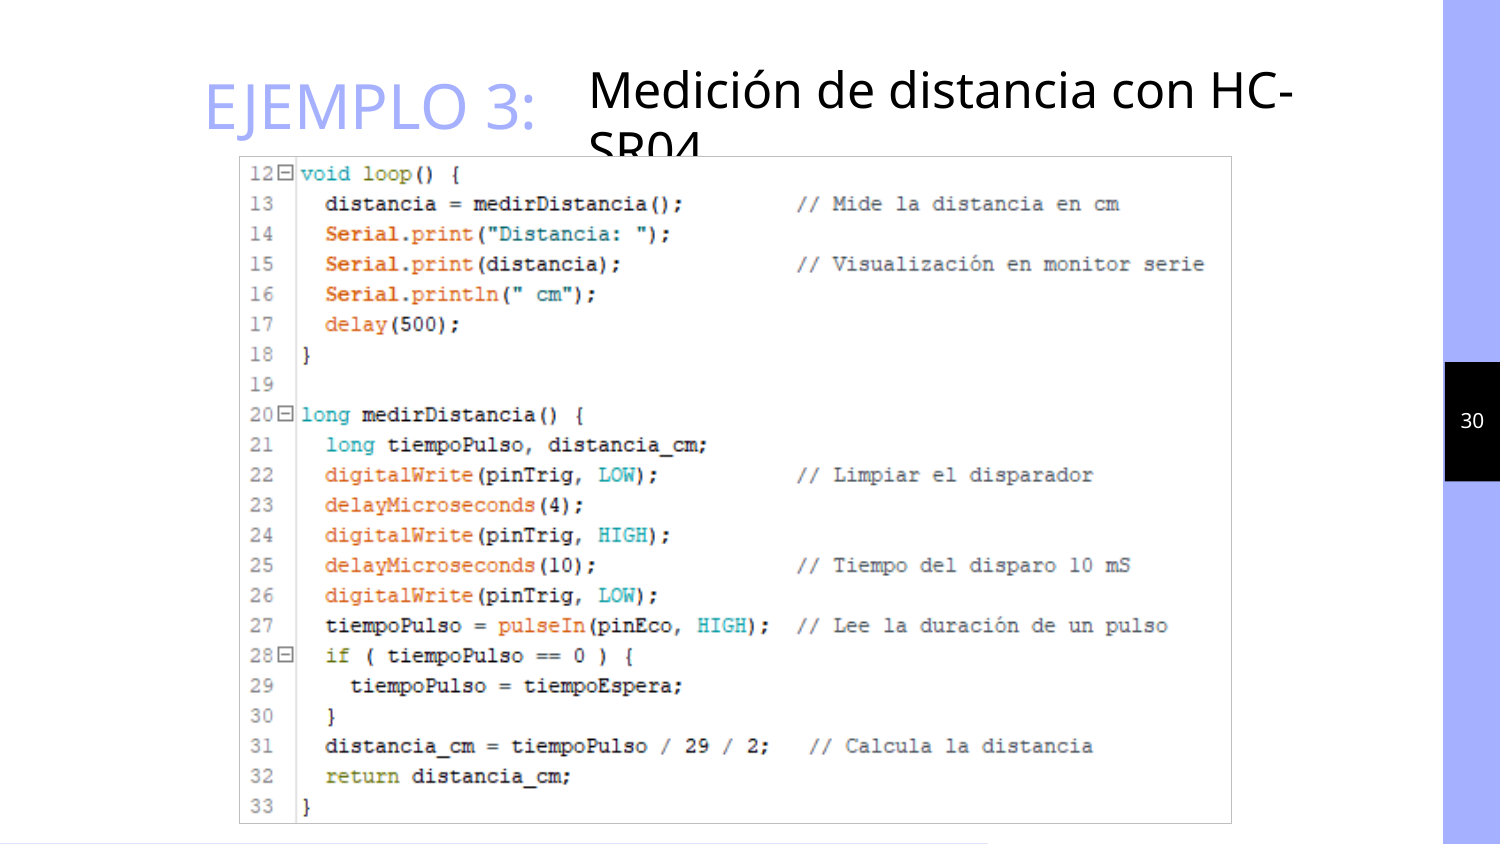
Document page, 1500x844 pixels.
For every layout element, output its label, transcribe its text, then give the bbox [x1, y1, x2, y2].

picture [239, 0, 1443, 844]
text_box Medición de distancia con HC-SR04 [560, 43, 983, 155]
slide_number 30 [1448, 362, 1500, 482]
text_box EJEMPLO 3: [188, 66, 560, 157]
